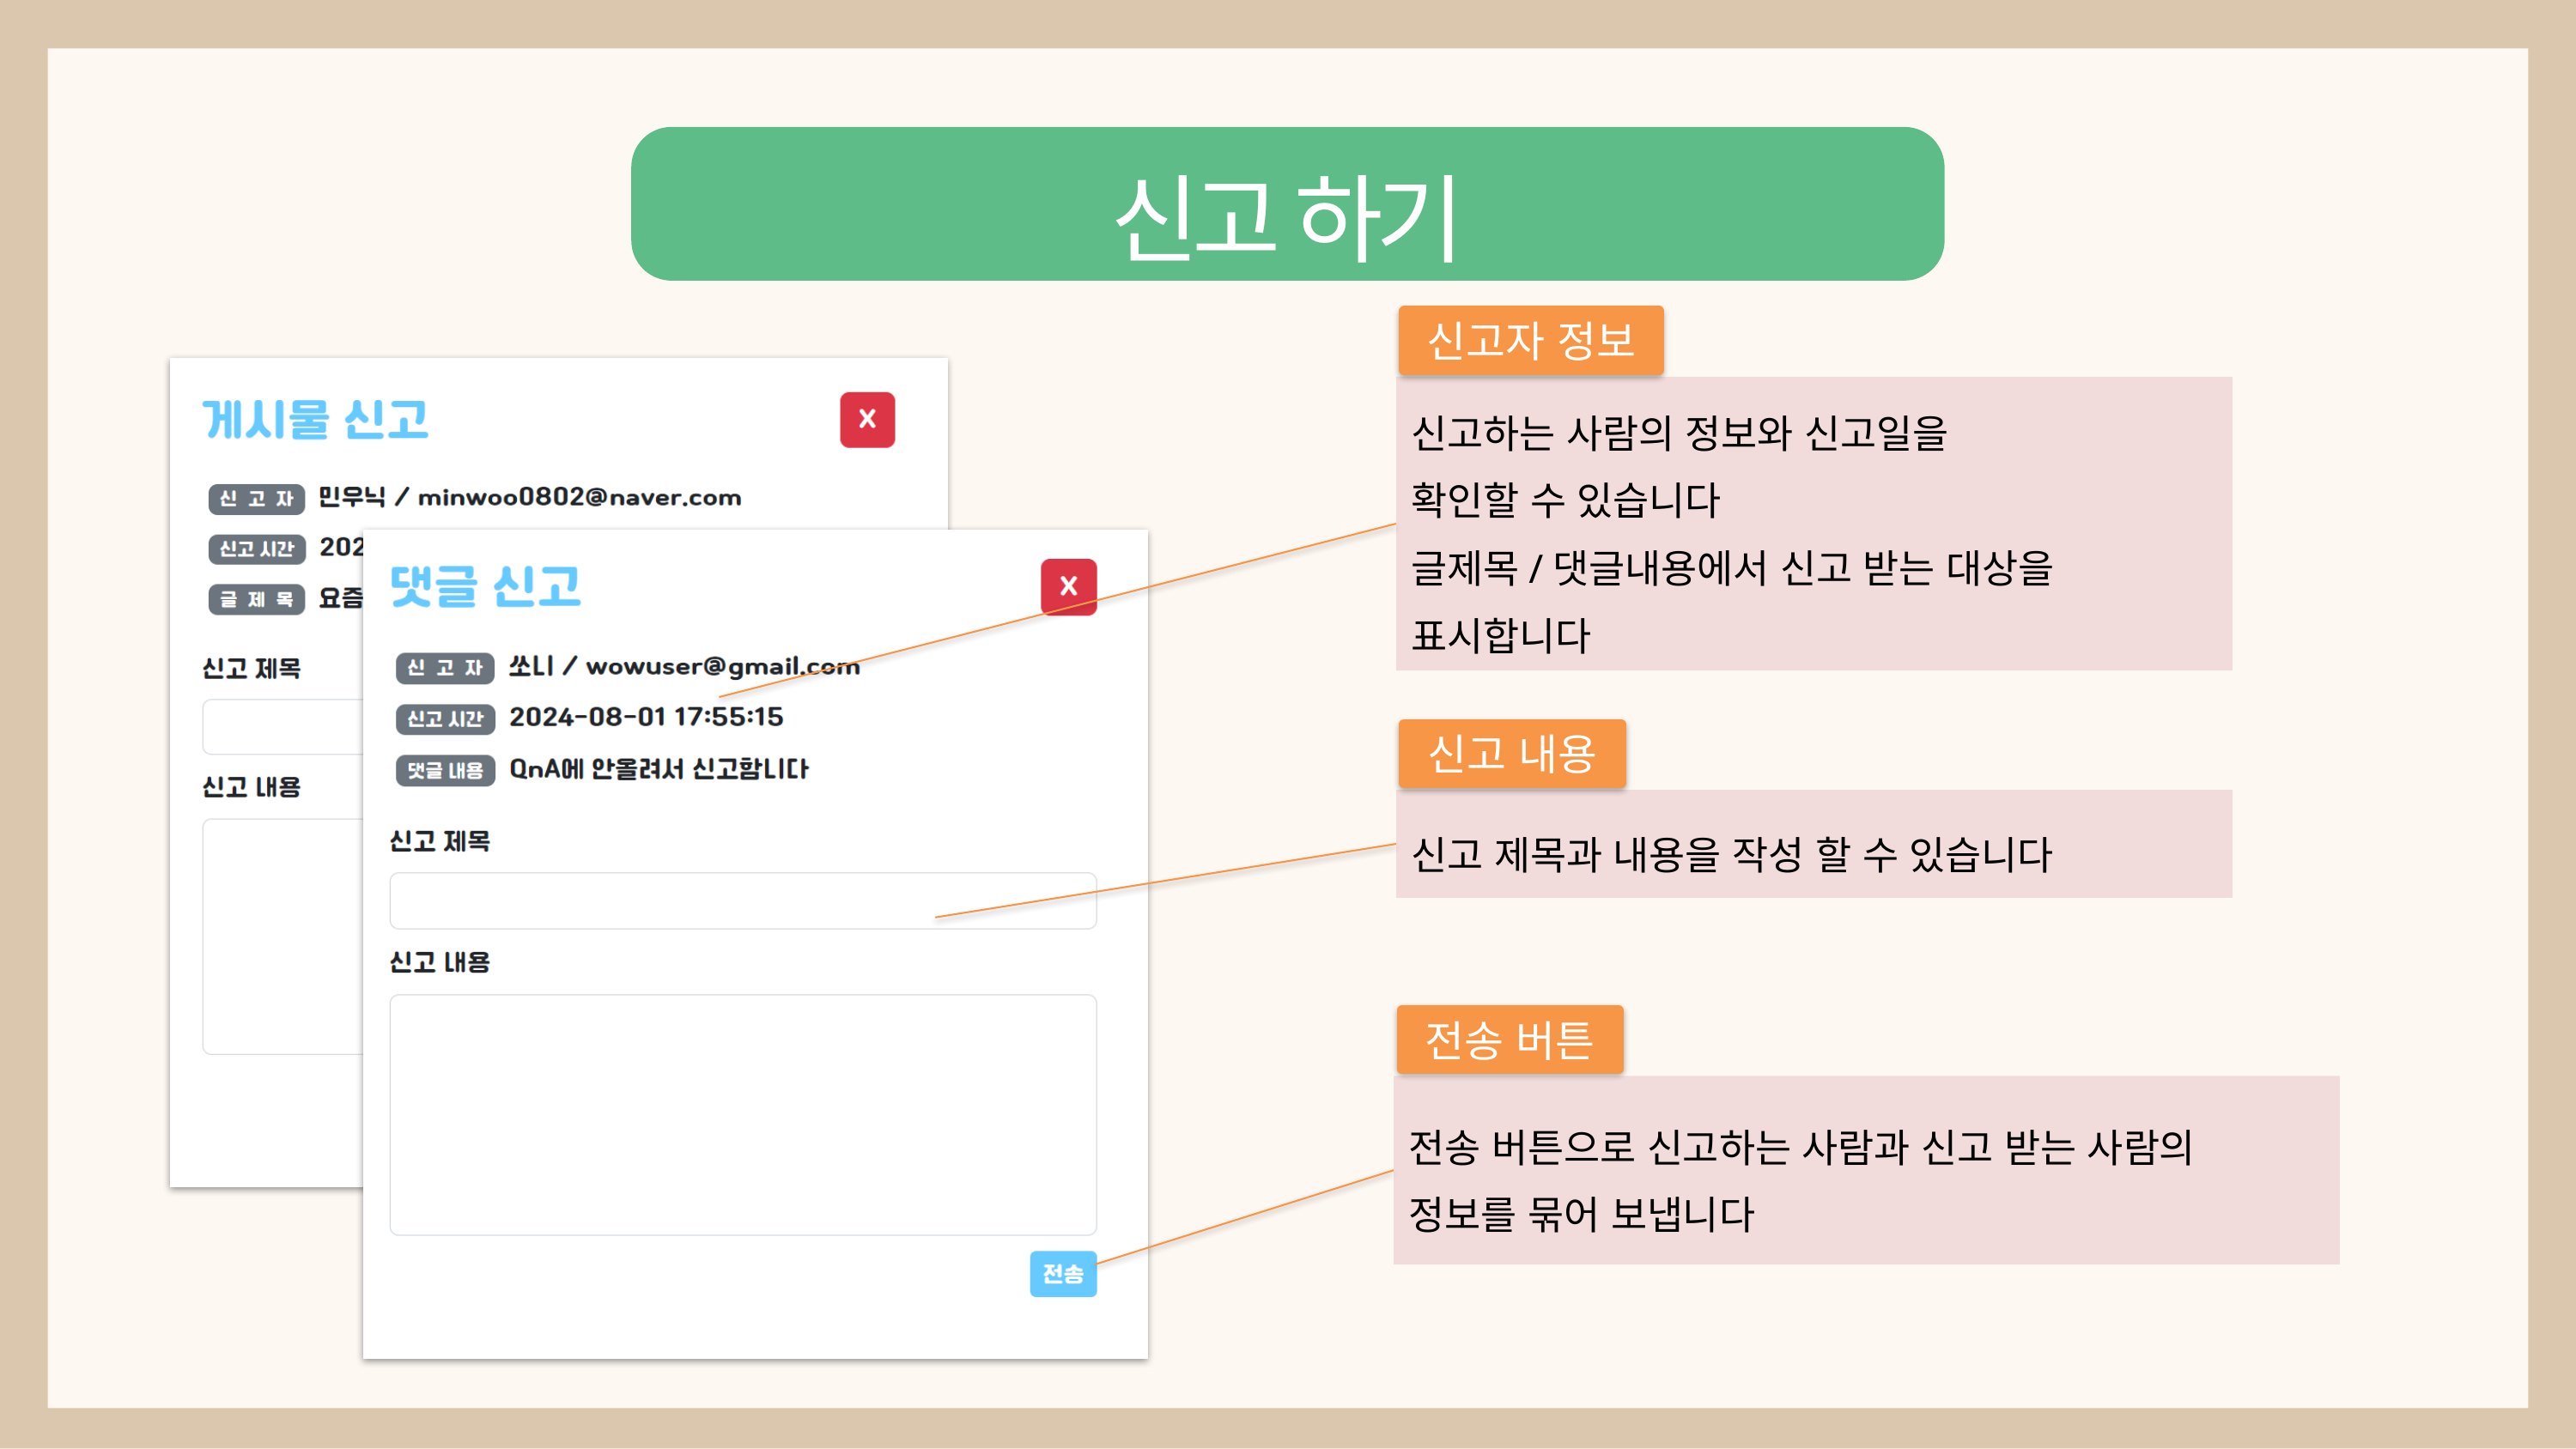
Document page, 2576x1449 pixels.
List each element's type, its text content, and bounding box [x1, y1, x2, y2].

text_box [934, 724, 2233, 918]
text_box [1094, 1009, 2341, 1265]
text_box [719, 311, 2233, 698]
picture [182, 370, 1136, 1347]
text_box 신고 하기 [629, 124, 1947, 282]
